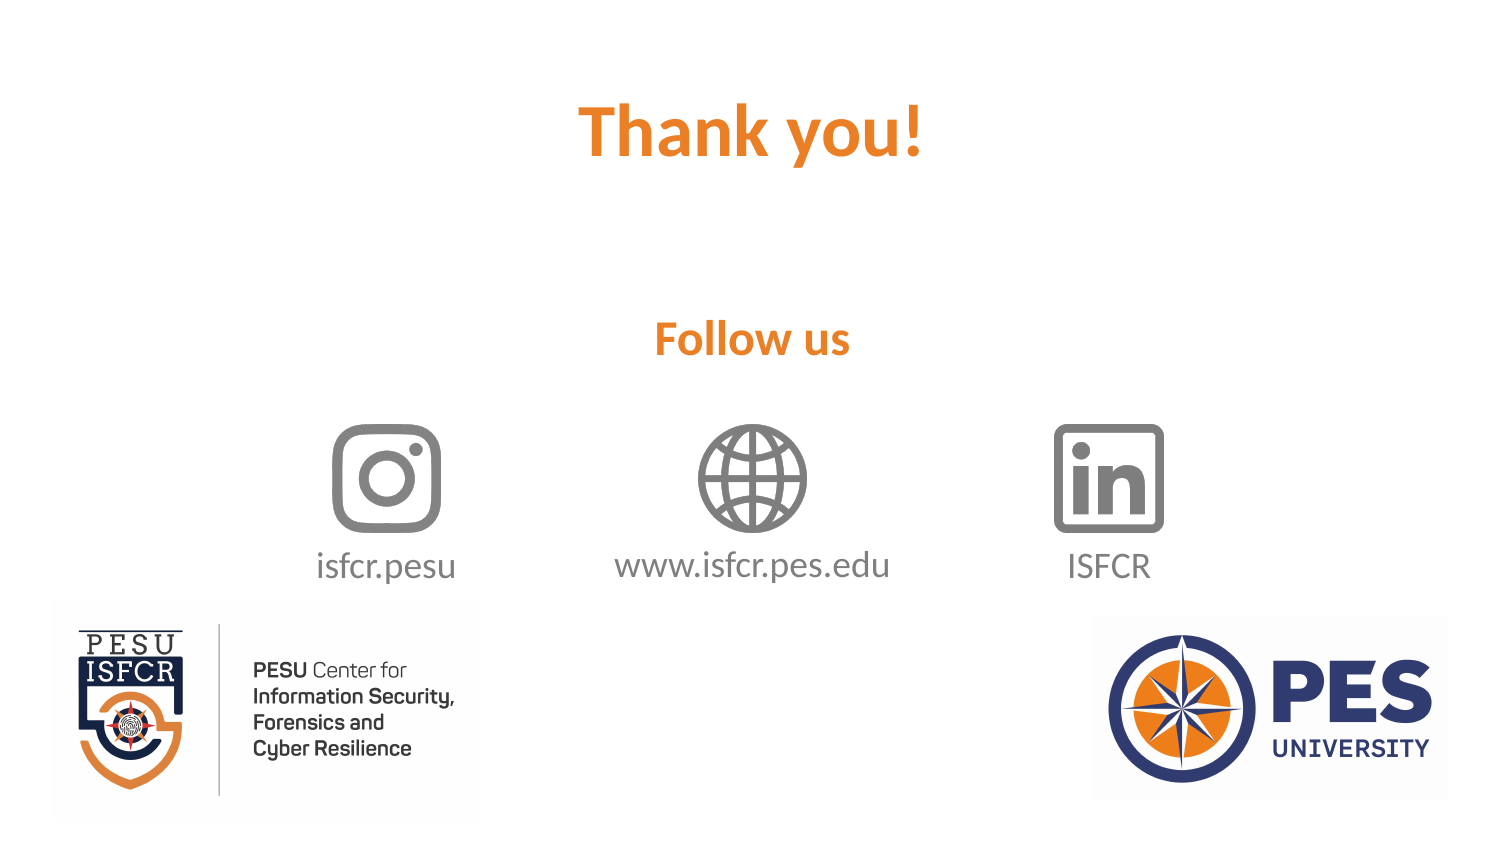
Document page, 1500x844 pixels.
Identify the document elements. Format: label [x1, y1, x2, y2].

picture [1091, 617, 1449, 801]
picture [51, 598, 479, 821]
picture [1054, 424, 1164, 533]
picture [332, 424, 441, 533]
picture [698, 424, 807, 533]
